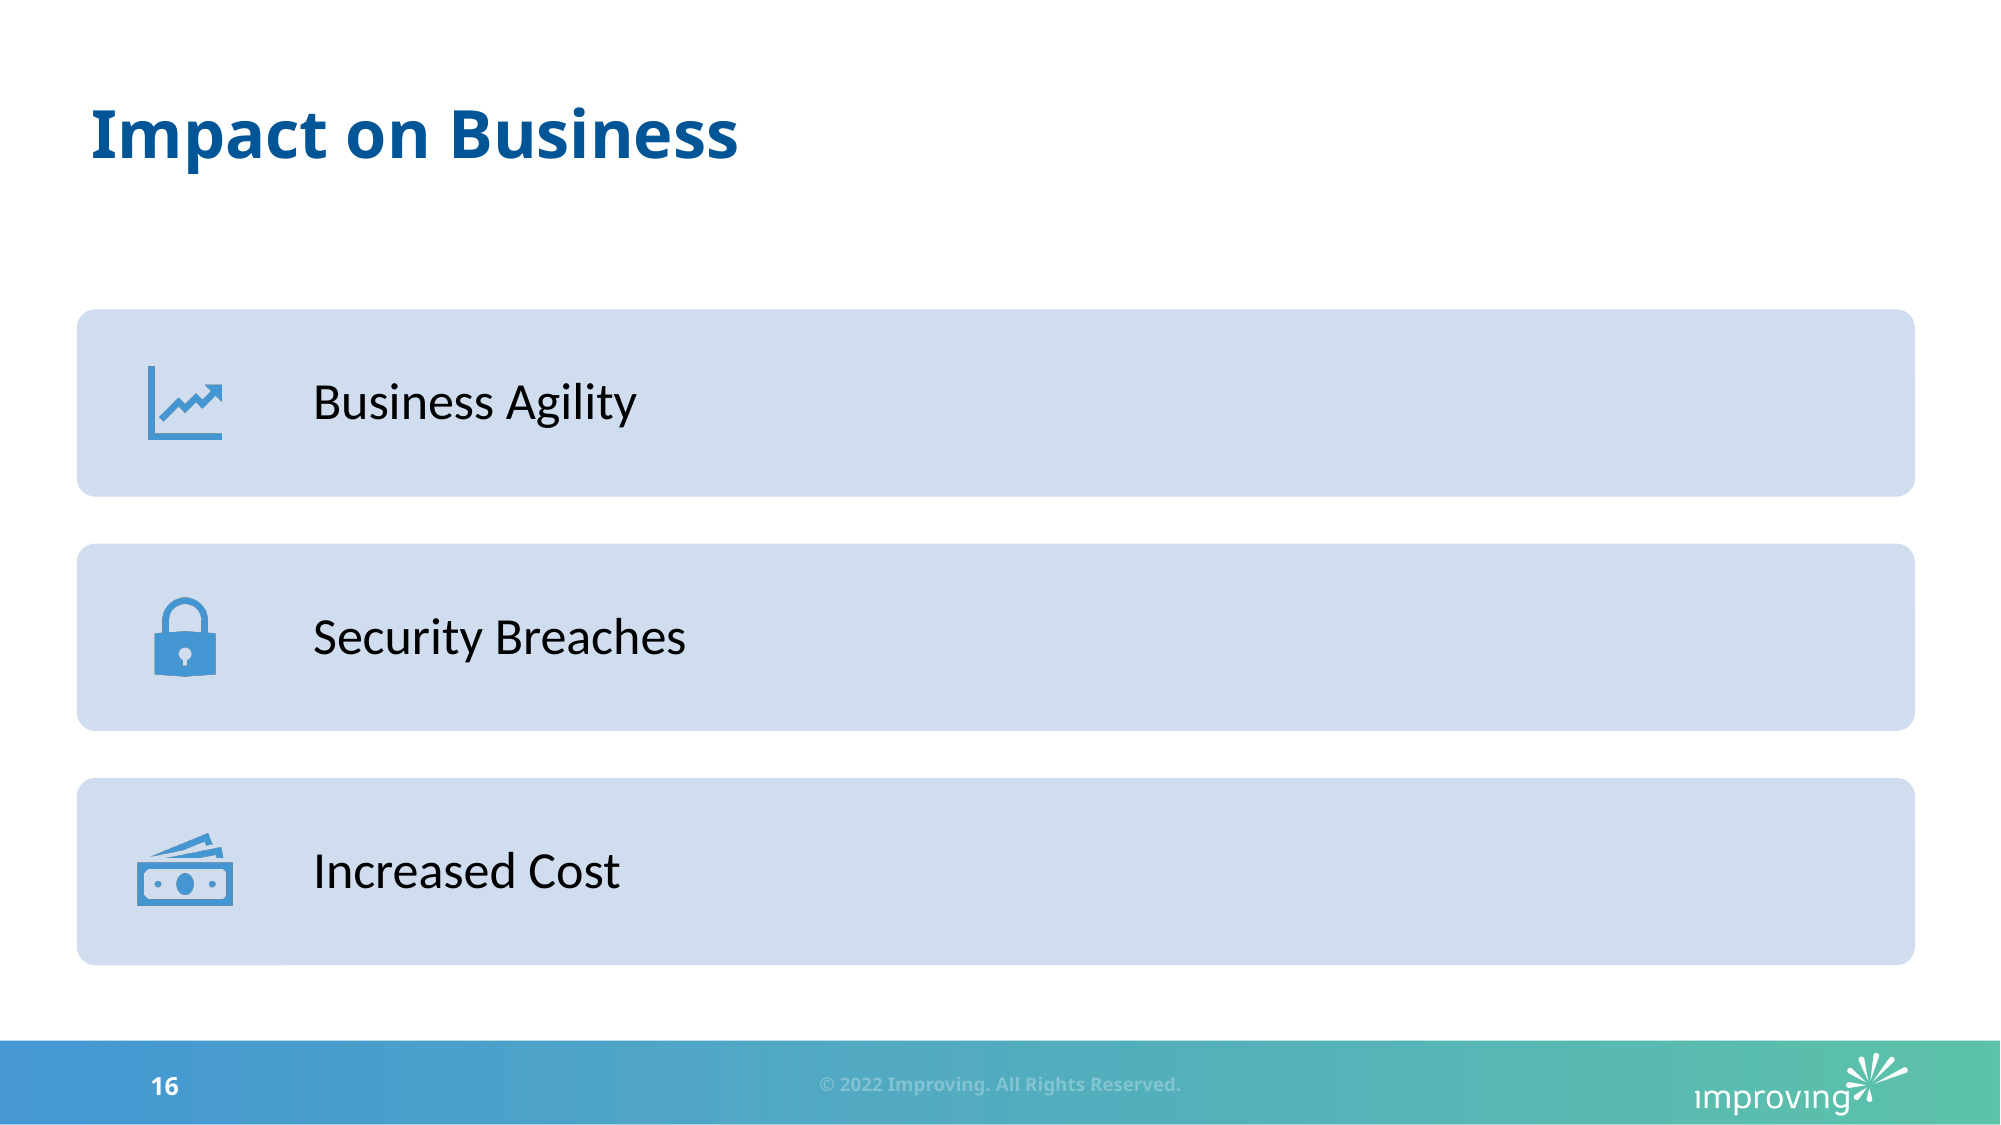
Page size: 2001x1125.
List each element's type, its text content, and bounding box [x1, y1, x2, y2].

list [76, 309, 1916, 966]
title Impact on Business [76, 71, 1915, 181]
picture [0, 0, 2000, 1125]
